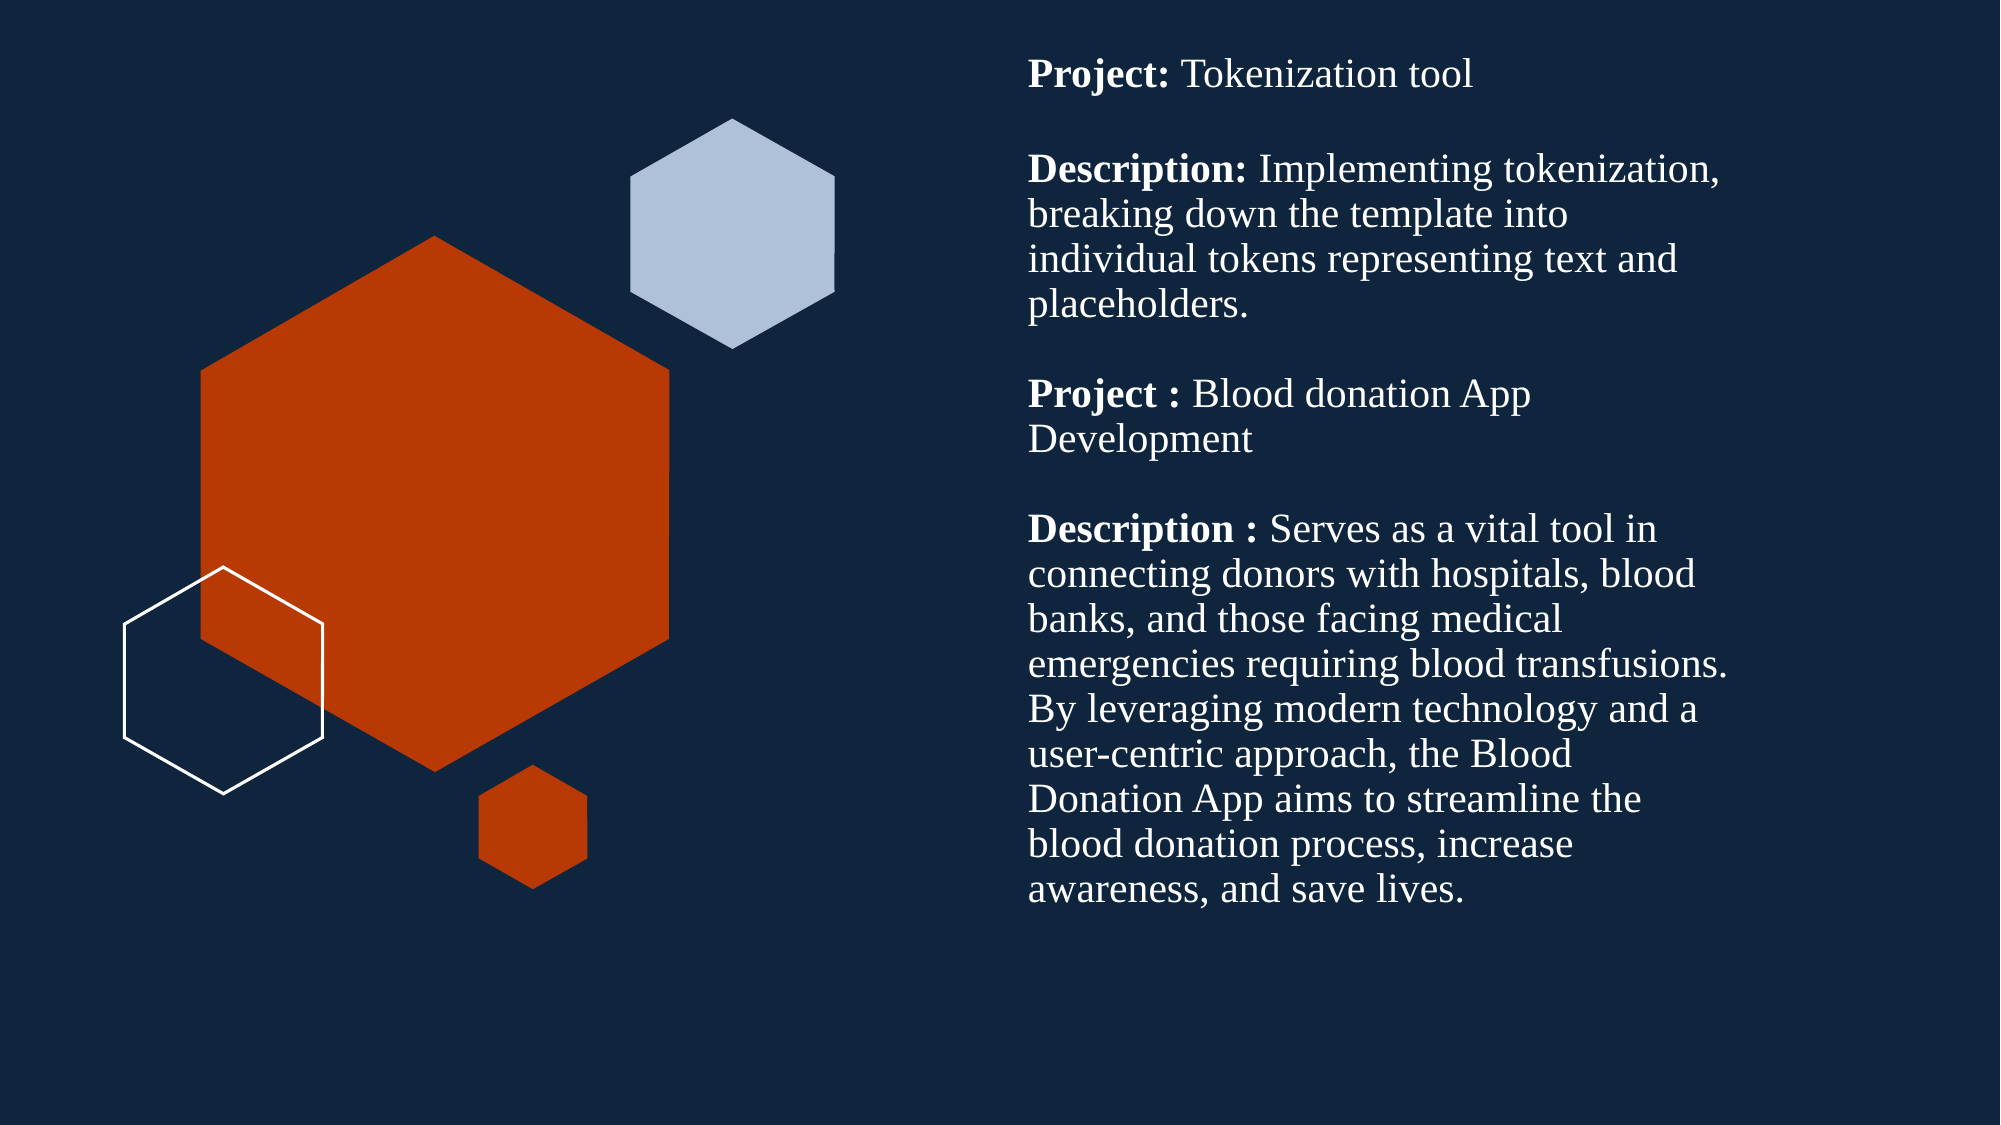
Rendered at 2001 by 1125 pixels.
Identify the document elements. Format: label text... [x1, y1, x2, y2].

list [999, 606, 1767, 884]
title Project: Tokenization tool Description: Implementing tokenization, breaking down the template into individual tokens representing text and placeholders. Project : Blood donation App Development Description : Serves as a vital tool in connecting donors with hospitals, blood banks, and those facing medical emergencies requiring blood transfusions. By leveraging modern technology and a user-centric approach, the Blood Donation App aims to streamline the blood donation process, increase awareness, and save lives. [1012, 884, 1754, 980]
